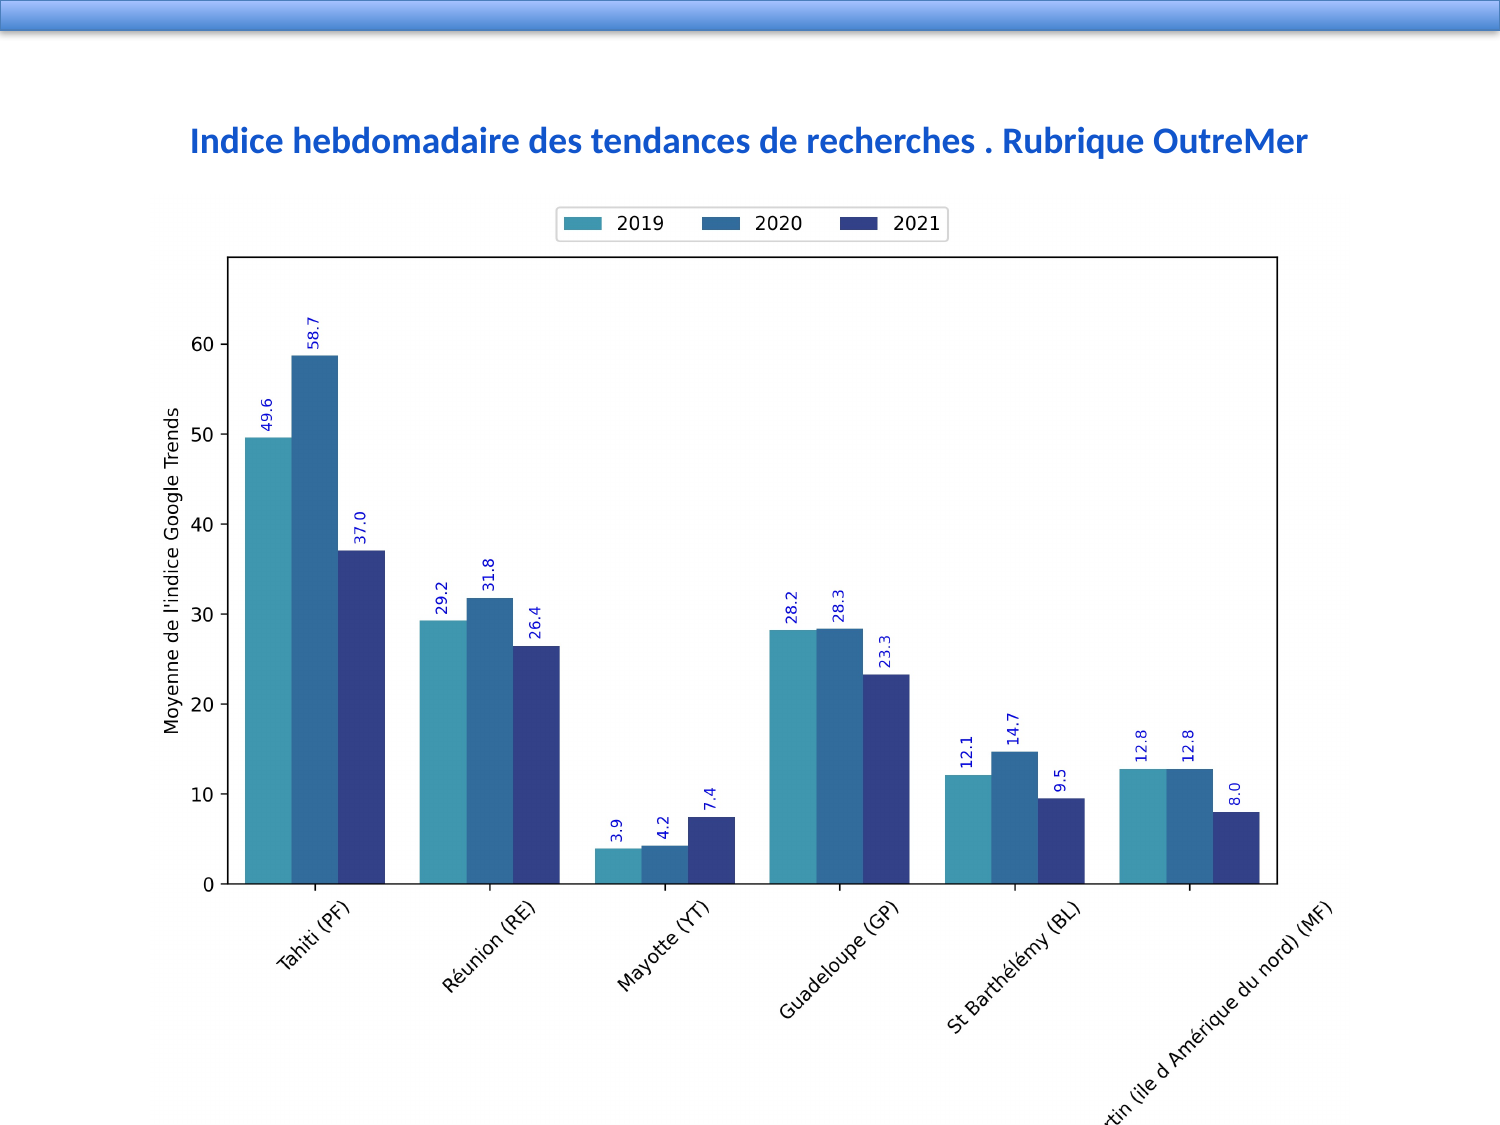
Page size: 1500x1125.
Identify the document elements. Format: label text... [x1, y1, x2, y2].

picture [149, 194, 1351, 1125]
text_box [0, 0, 1500, 31]
title Indice hebdomadaire des tendances de recherches . Rubrique OutreMer [75, 45, 1425, 233]
